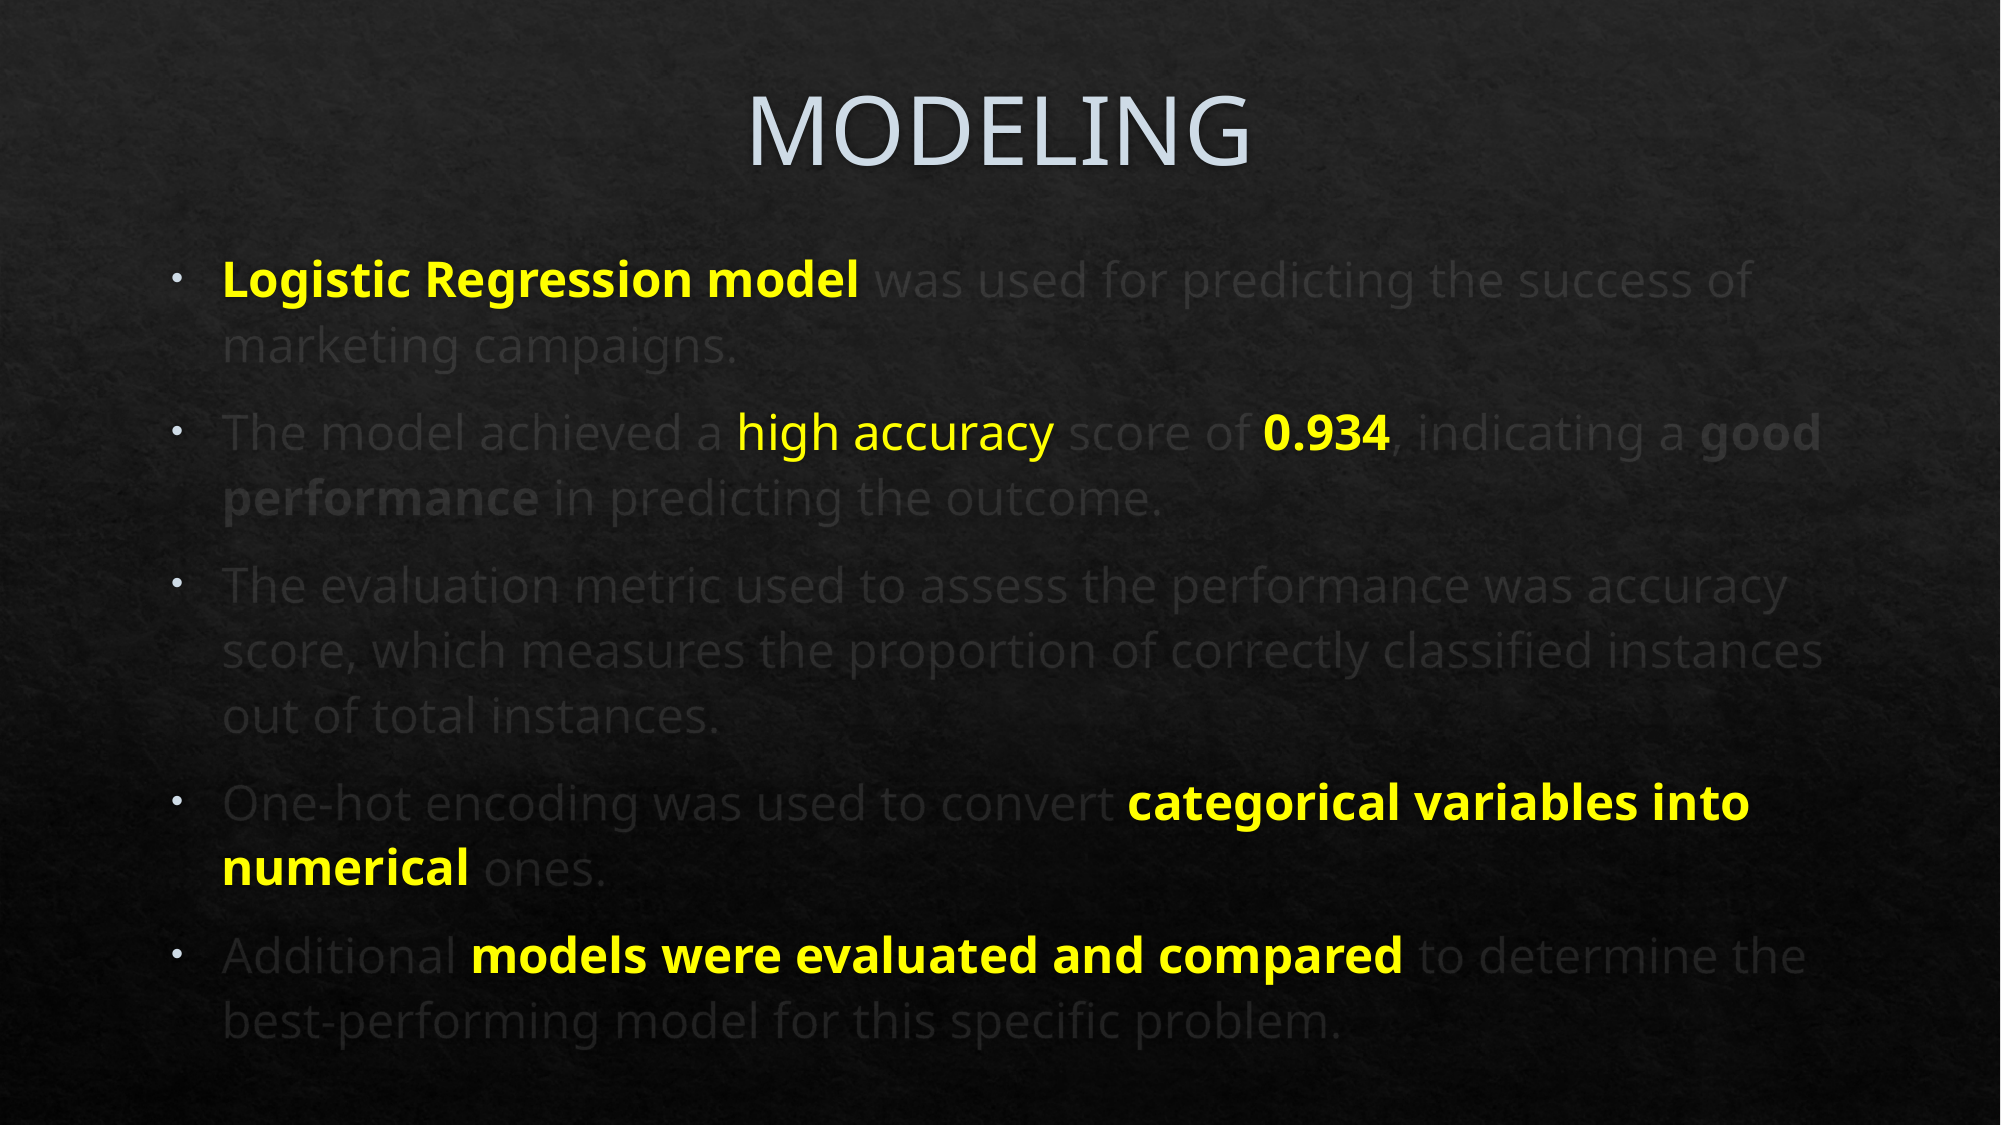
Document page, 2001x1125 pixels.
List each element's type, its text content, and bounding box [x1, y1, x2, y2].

title MODELING [149, 69, 1849, 201]
list Logistic Regression model was used for predicting the success of marketing campaigns. The model achieved a high accuracy score of 0.934, indicating a good performance in predicting the outcome. The evaluation metric used to assess the performance was accuracy score, which measures the proportion of correctly classified instances out of total instances. One-hot encoding was used to convert categorical variables into numerical ones. Additional models were evaluated and compared to determine the best-performing model for this specific problem. [149, 234, 1869, 1026]
